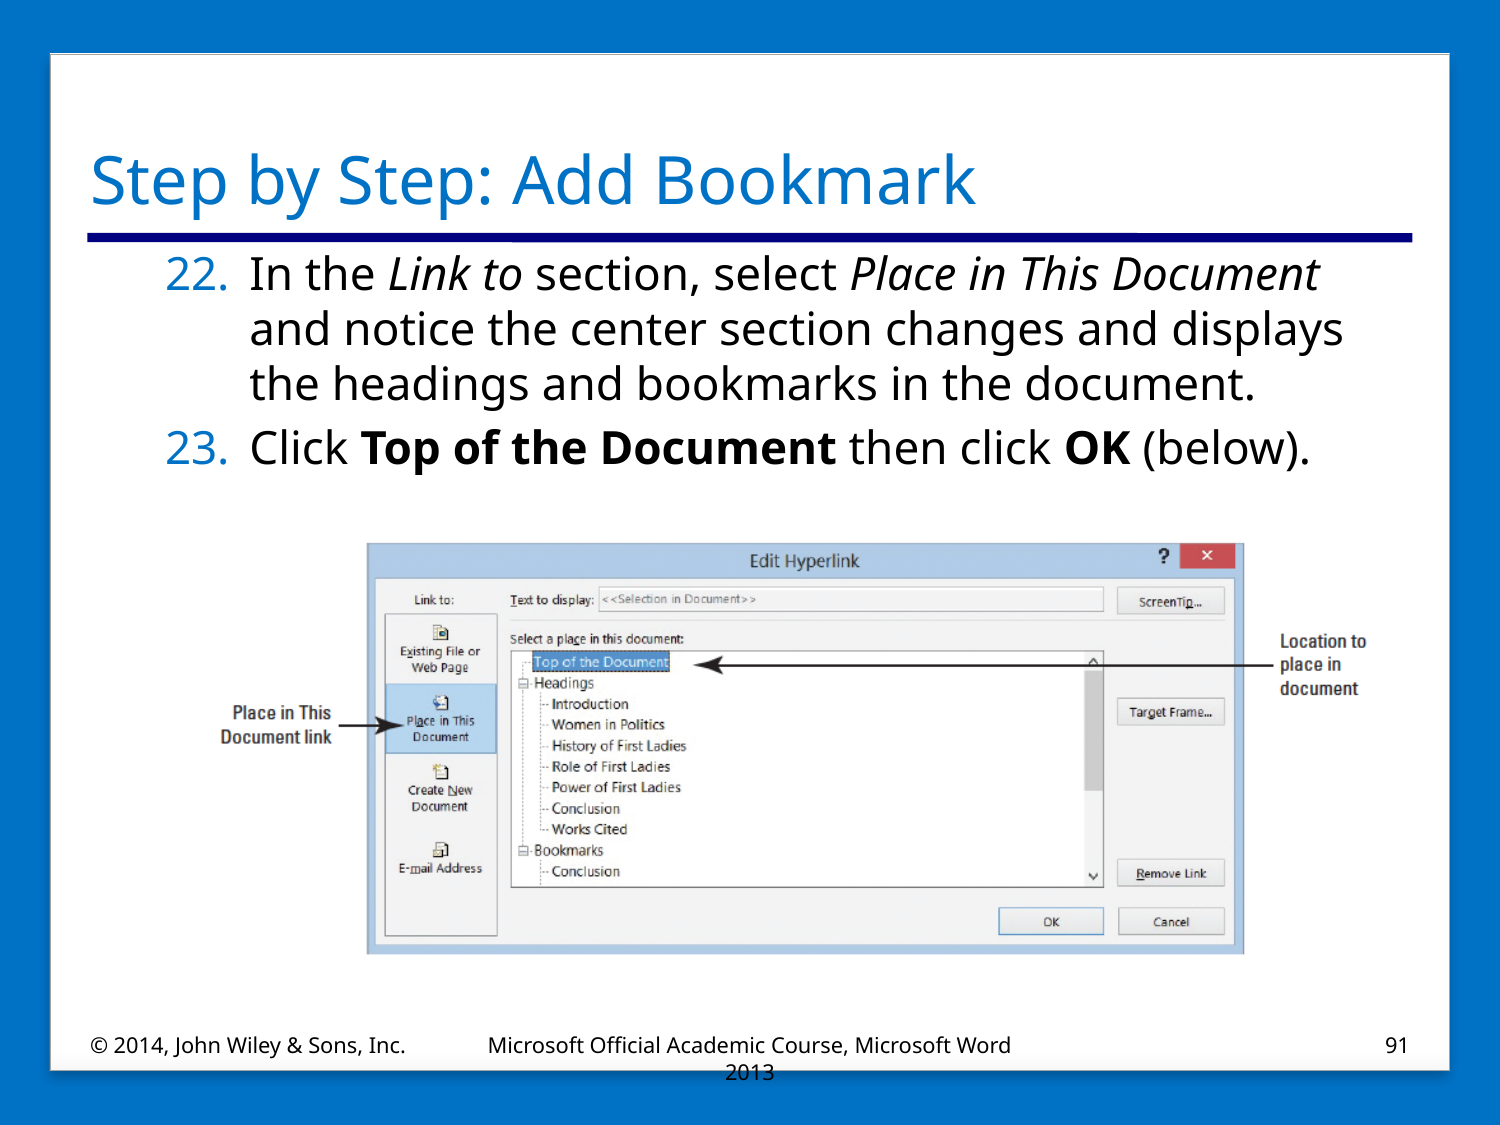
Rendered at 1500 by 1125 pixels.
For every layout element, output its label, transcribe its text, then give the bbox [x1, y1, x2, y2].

slide_number © 2014, John Wiley & Sons, Inc. [74, 1024, 426, 1103]
footer Microsoft Official Academic Course, Microsoft Word 2013 [449, 1024, 1051, 1103]
picture [199, 538, 1387, 966]
list In the Link to section, select Place in This Document and notice the center section changes and displays the headings and bookmarks in the document. Click Top of the Document then click OK (below). [75, 237, 1425, 1063]
slide_number 91 [1074, 1024, 1426, 1103]
title Step by Step: Add Bookmark [74, 74, 1426, 226]
